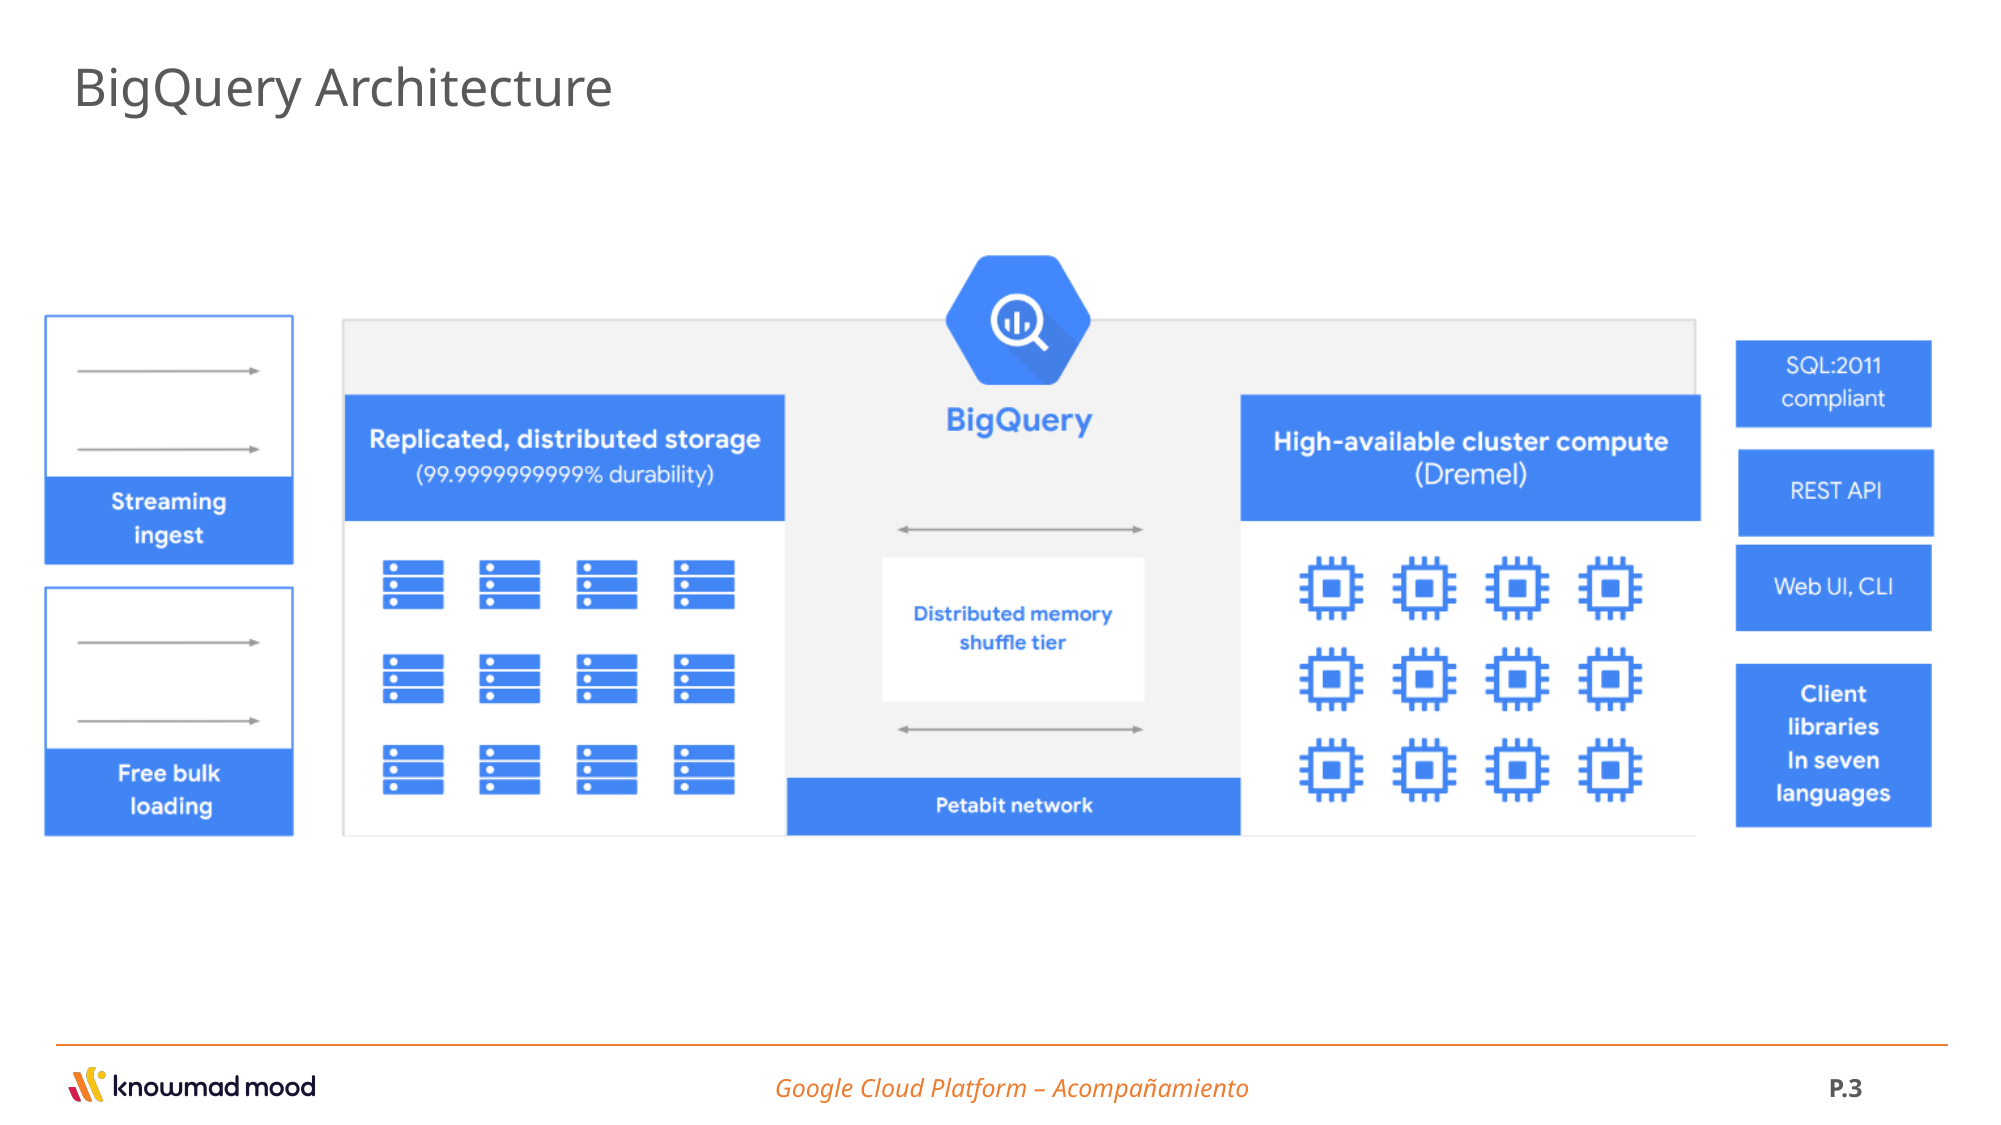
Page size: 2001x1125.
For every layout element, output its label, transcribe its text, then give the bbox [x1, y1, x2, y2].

text_box BigQuery Architecture [58, 38, 1946, 188]
picture [68, 1067, 315, 1102]
picture [0, 224, 2000, 901]
